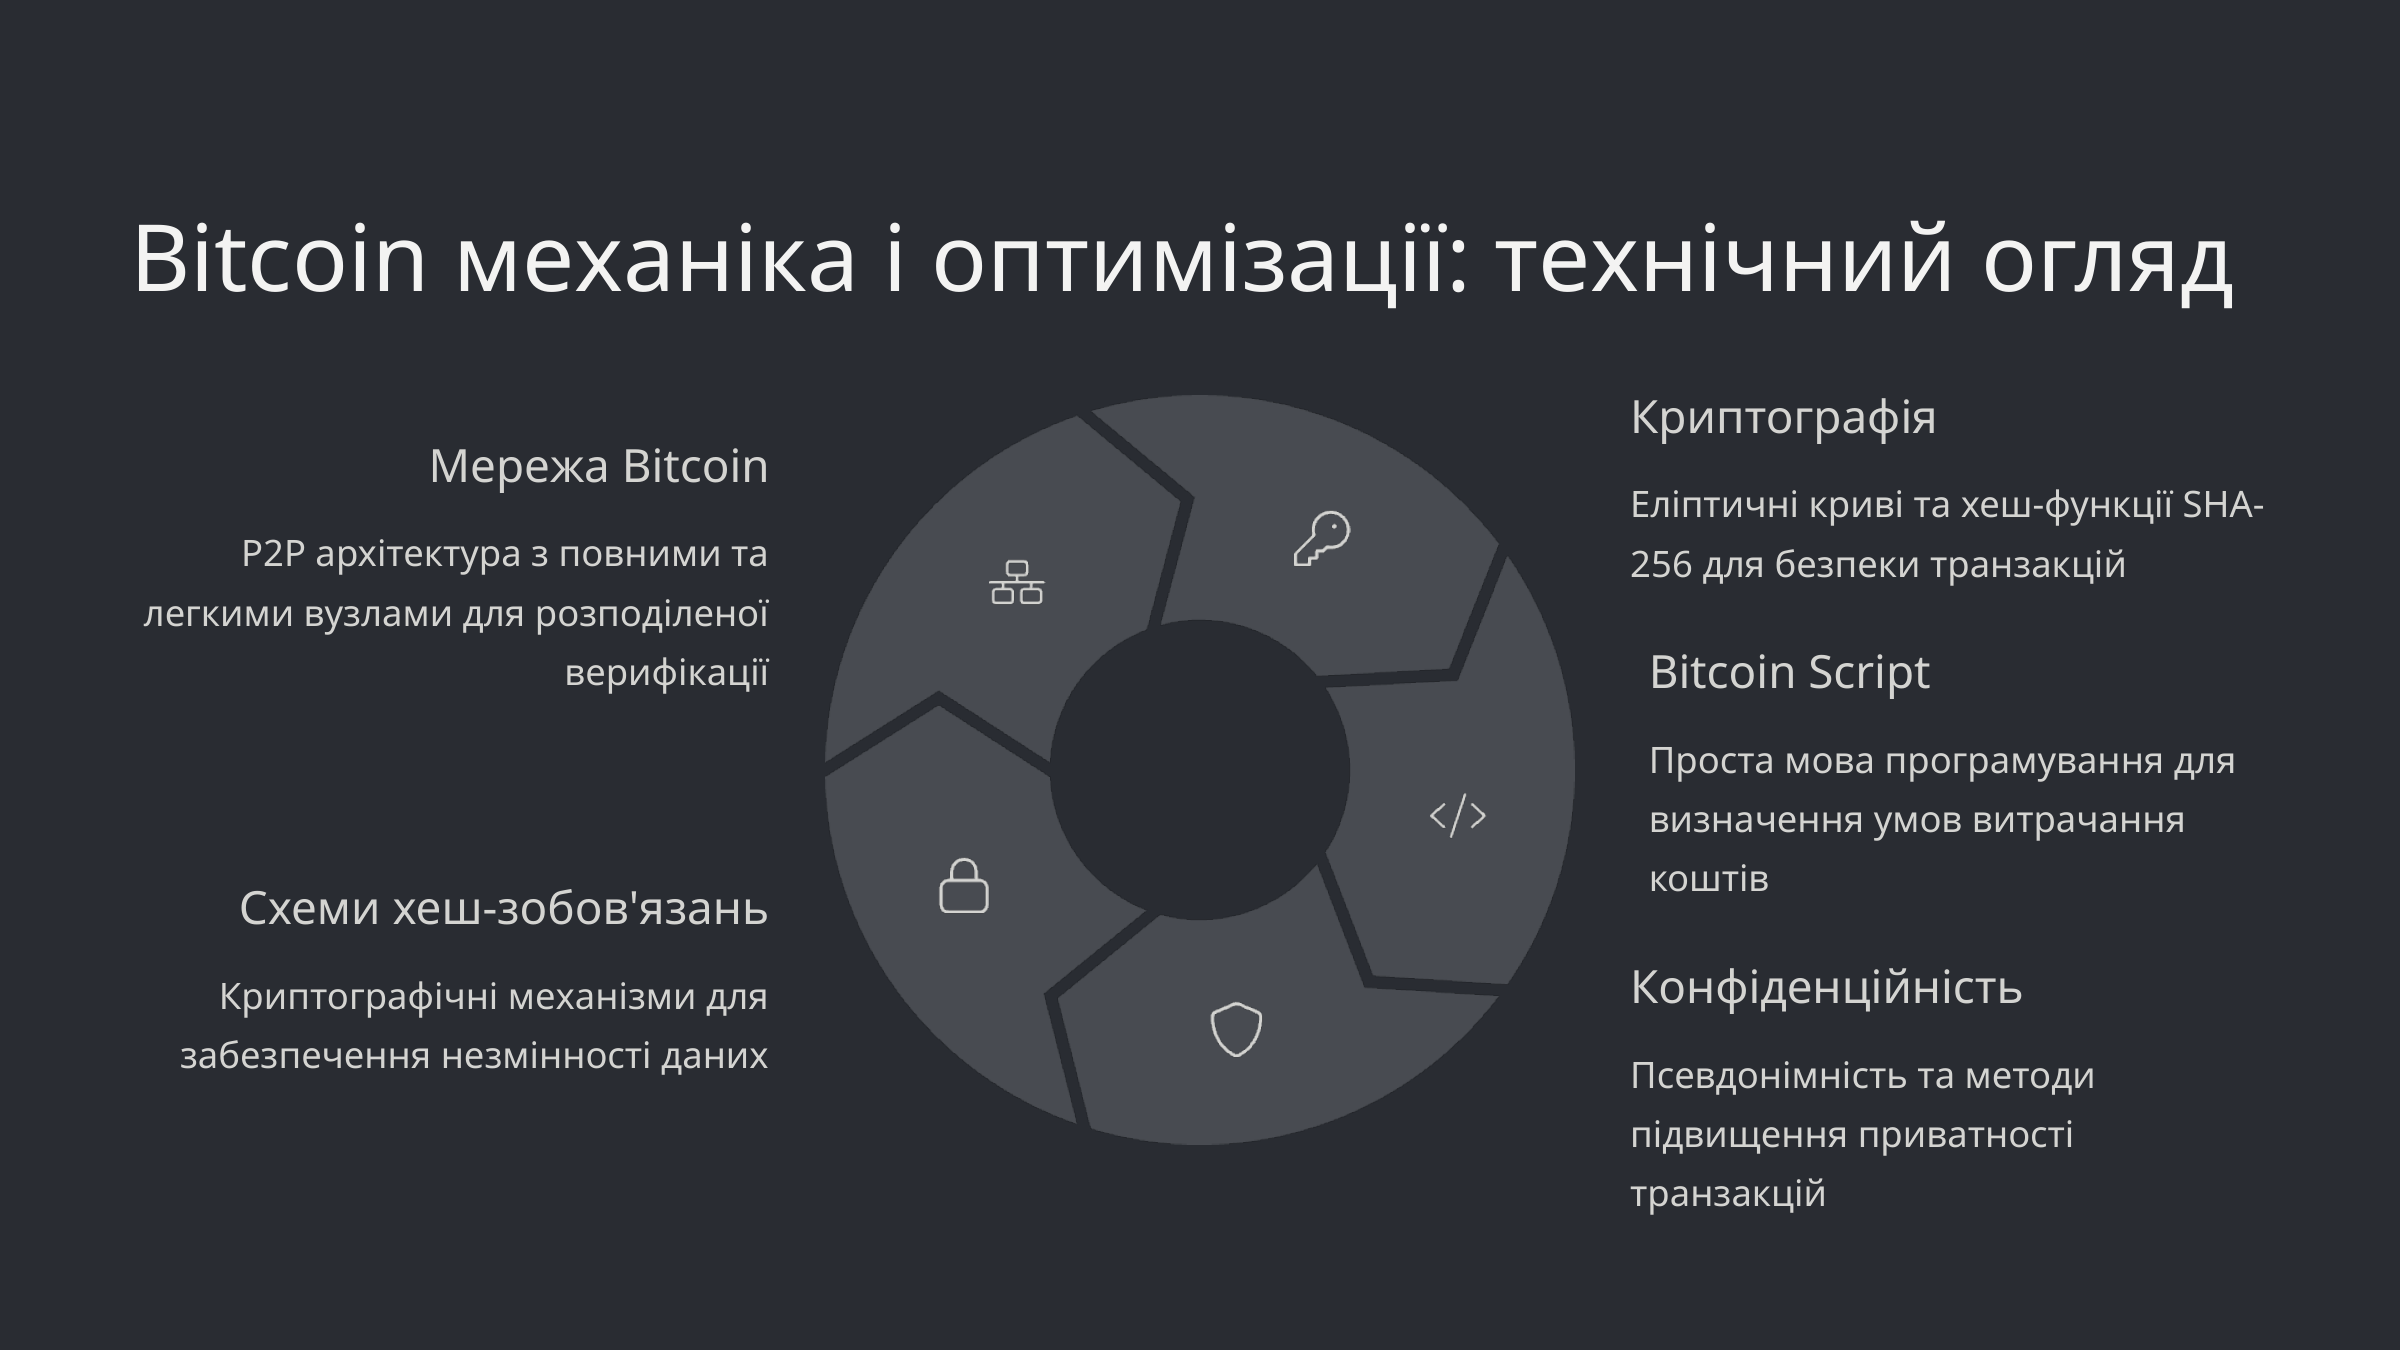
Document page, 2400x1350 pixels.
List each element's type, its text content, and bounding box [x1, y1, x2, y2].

text_box Схеми хеш-зобов'язань [245, 876, 770, 935]
text_box Псевдонімність та методи підвищення приватності транзакцій [1630, 1036, 2270, 1156]
text_box Конфіденційність [1630, 955, 2096, 1014]
text_box Криптографічні механізми для забезпечення незмінності даних [130, 957, 770, 1077]
text_box Мережа Bitcoin [304, 434, 770, 493]
text_box Еліптичні криві та хеш-функції SHA-256 для безпеки транзакцій [1630, 465, 2270, 585]
text_box Проста мова програмування для визначення умов витрачання коштів [1648, 721, 2270, 900]
text_box Bitcoin механіка і оптимізації: технічний огляд [130, 194, 2191, 312]
text_box Криптографія [1630, 385, 2096, 444]
text_box Bitcoin Script [1648, 640, 2114, 699]
text_box P2P архітектура з повними та легкими вузлами для розподіленої верифікації [130, 514, 770, 694]
picture [825, 395, 1575, 1145]
